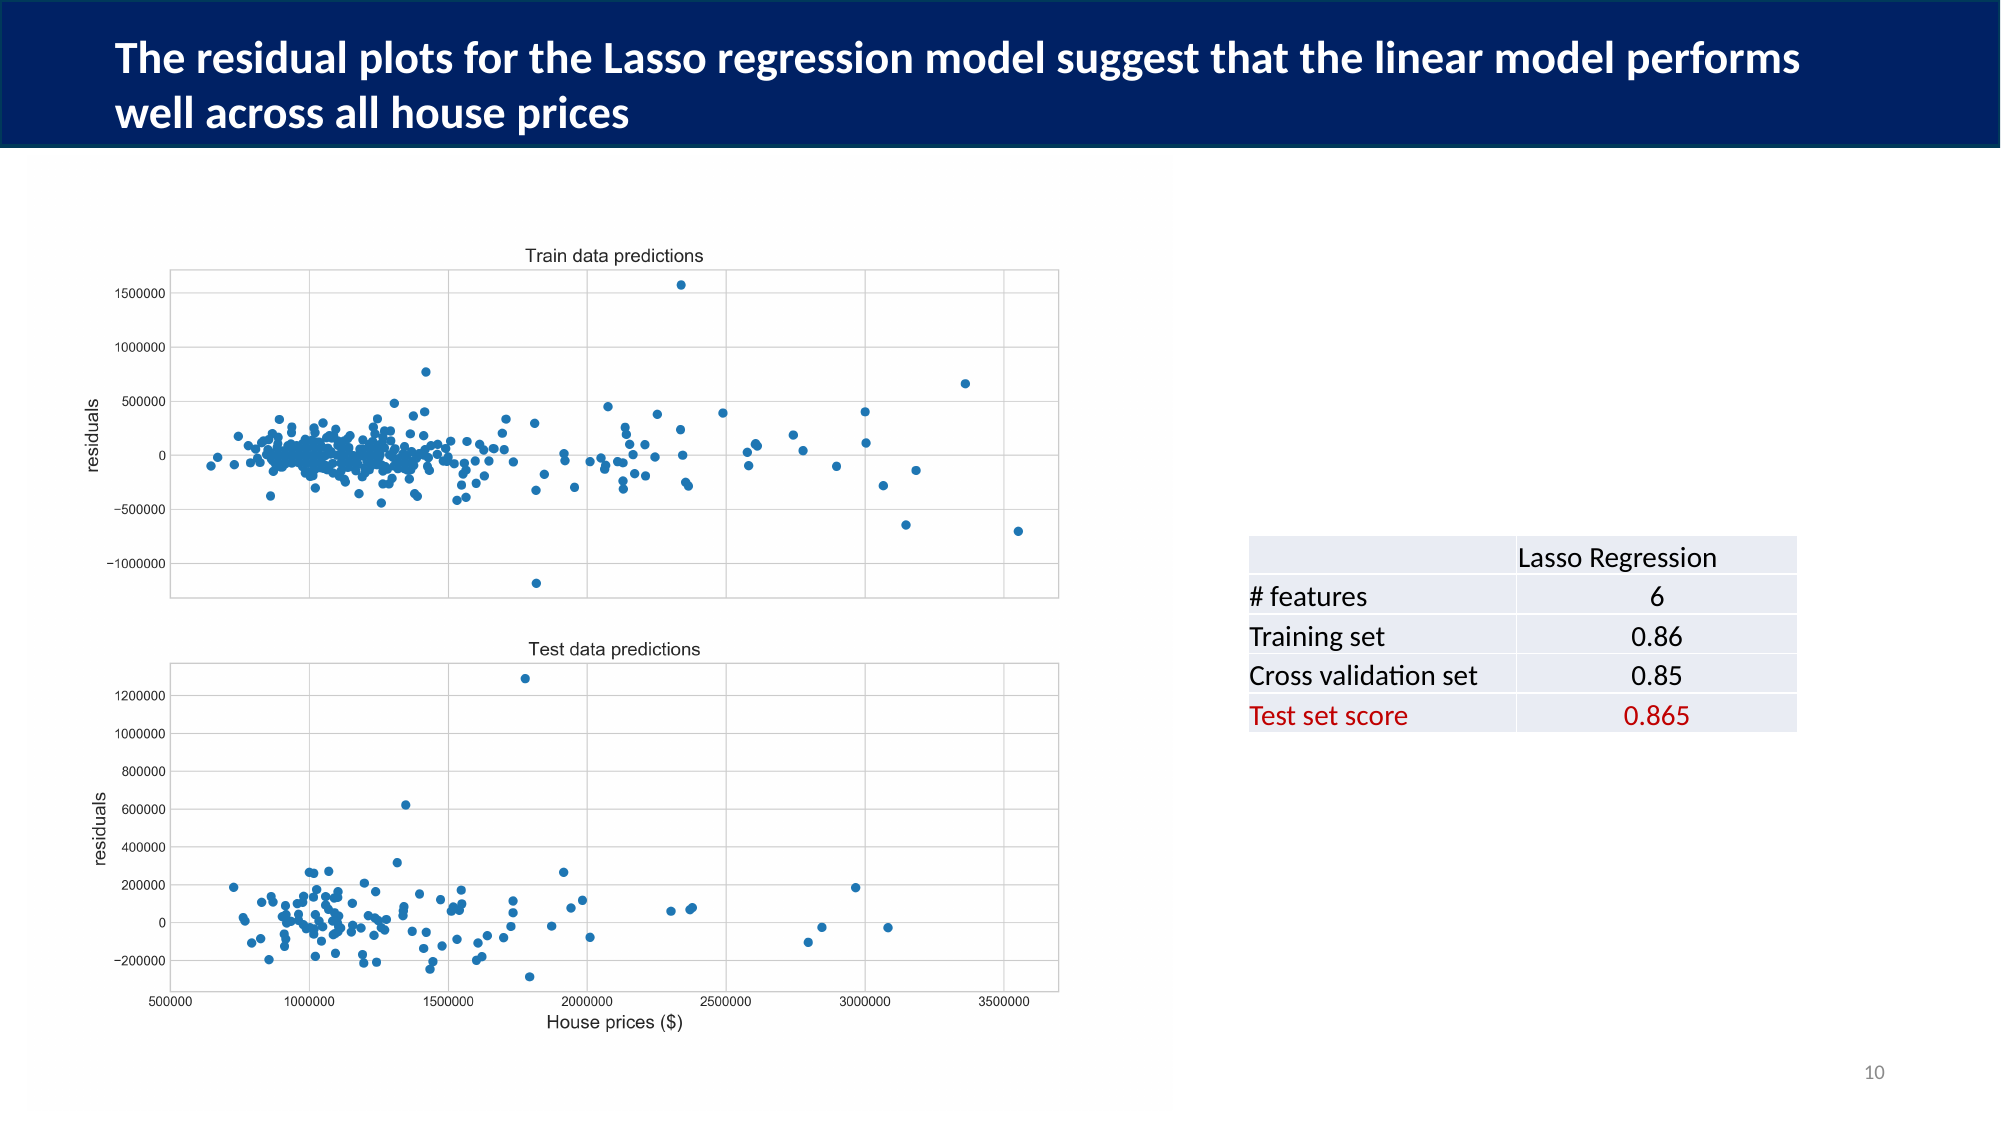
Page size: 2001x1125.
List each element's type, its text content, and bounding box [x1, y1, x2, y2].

table_header [1249, 536, 1516, 573]
table_header Lasso Regression [1517, 536, 1797, 573]
table_cell # features [1249, 575, 1516, 613]
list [26, 155, 1174, 1111]
slide_number 10 [1666, 1040, 1900, 1101]
table_cell 0.865 [1517, 694, 1797, 732]
table_cell Test set score [1249, 694, 1516, 732]
table_cell 0.85 [1517, 654, 1797, 692]
title The residual plots for the Lasso regression model suggest that the linear model performs well across all house prices [99, 19, 1900, 146]
table_cell 0.86 [1517, 615, 1797, 653]
table_cell Cross validation set [1249, 654, 1516, 692]
table_cell 6 [1517, 575, 1797, 613]
table_cell Training set [1249, 615, 1516, 653]
